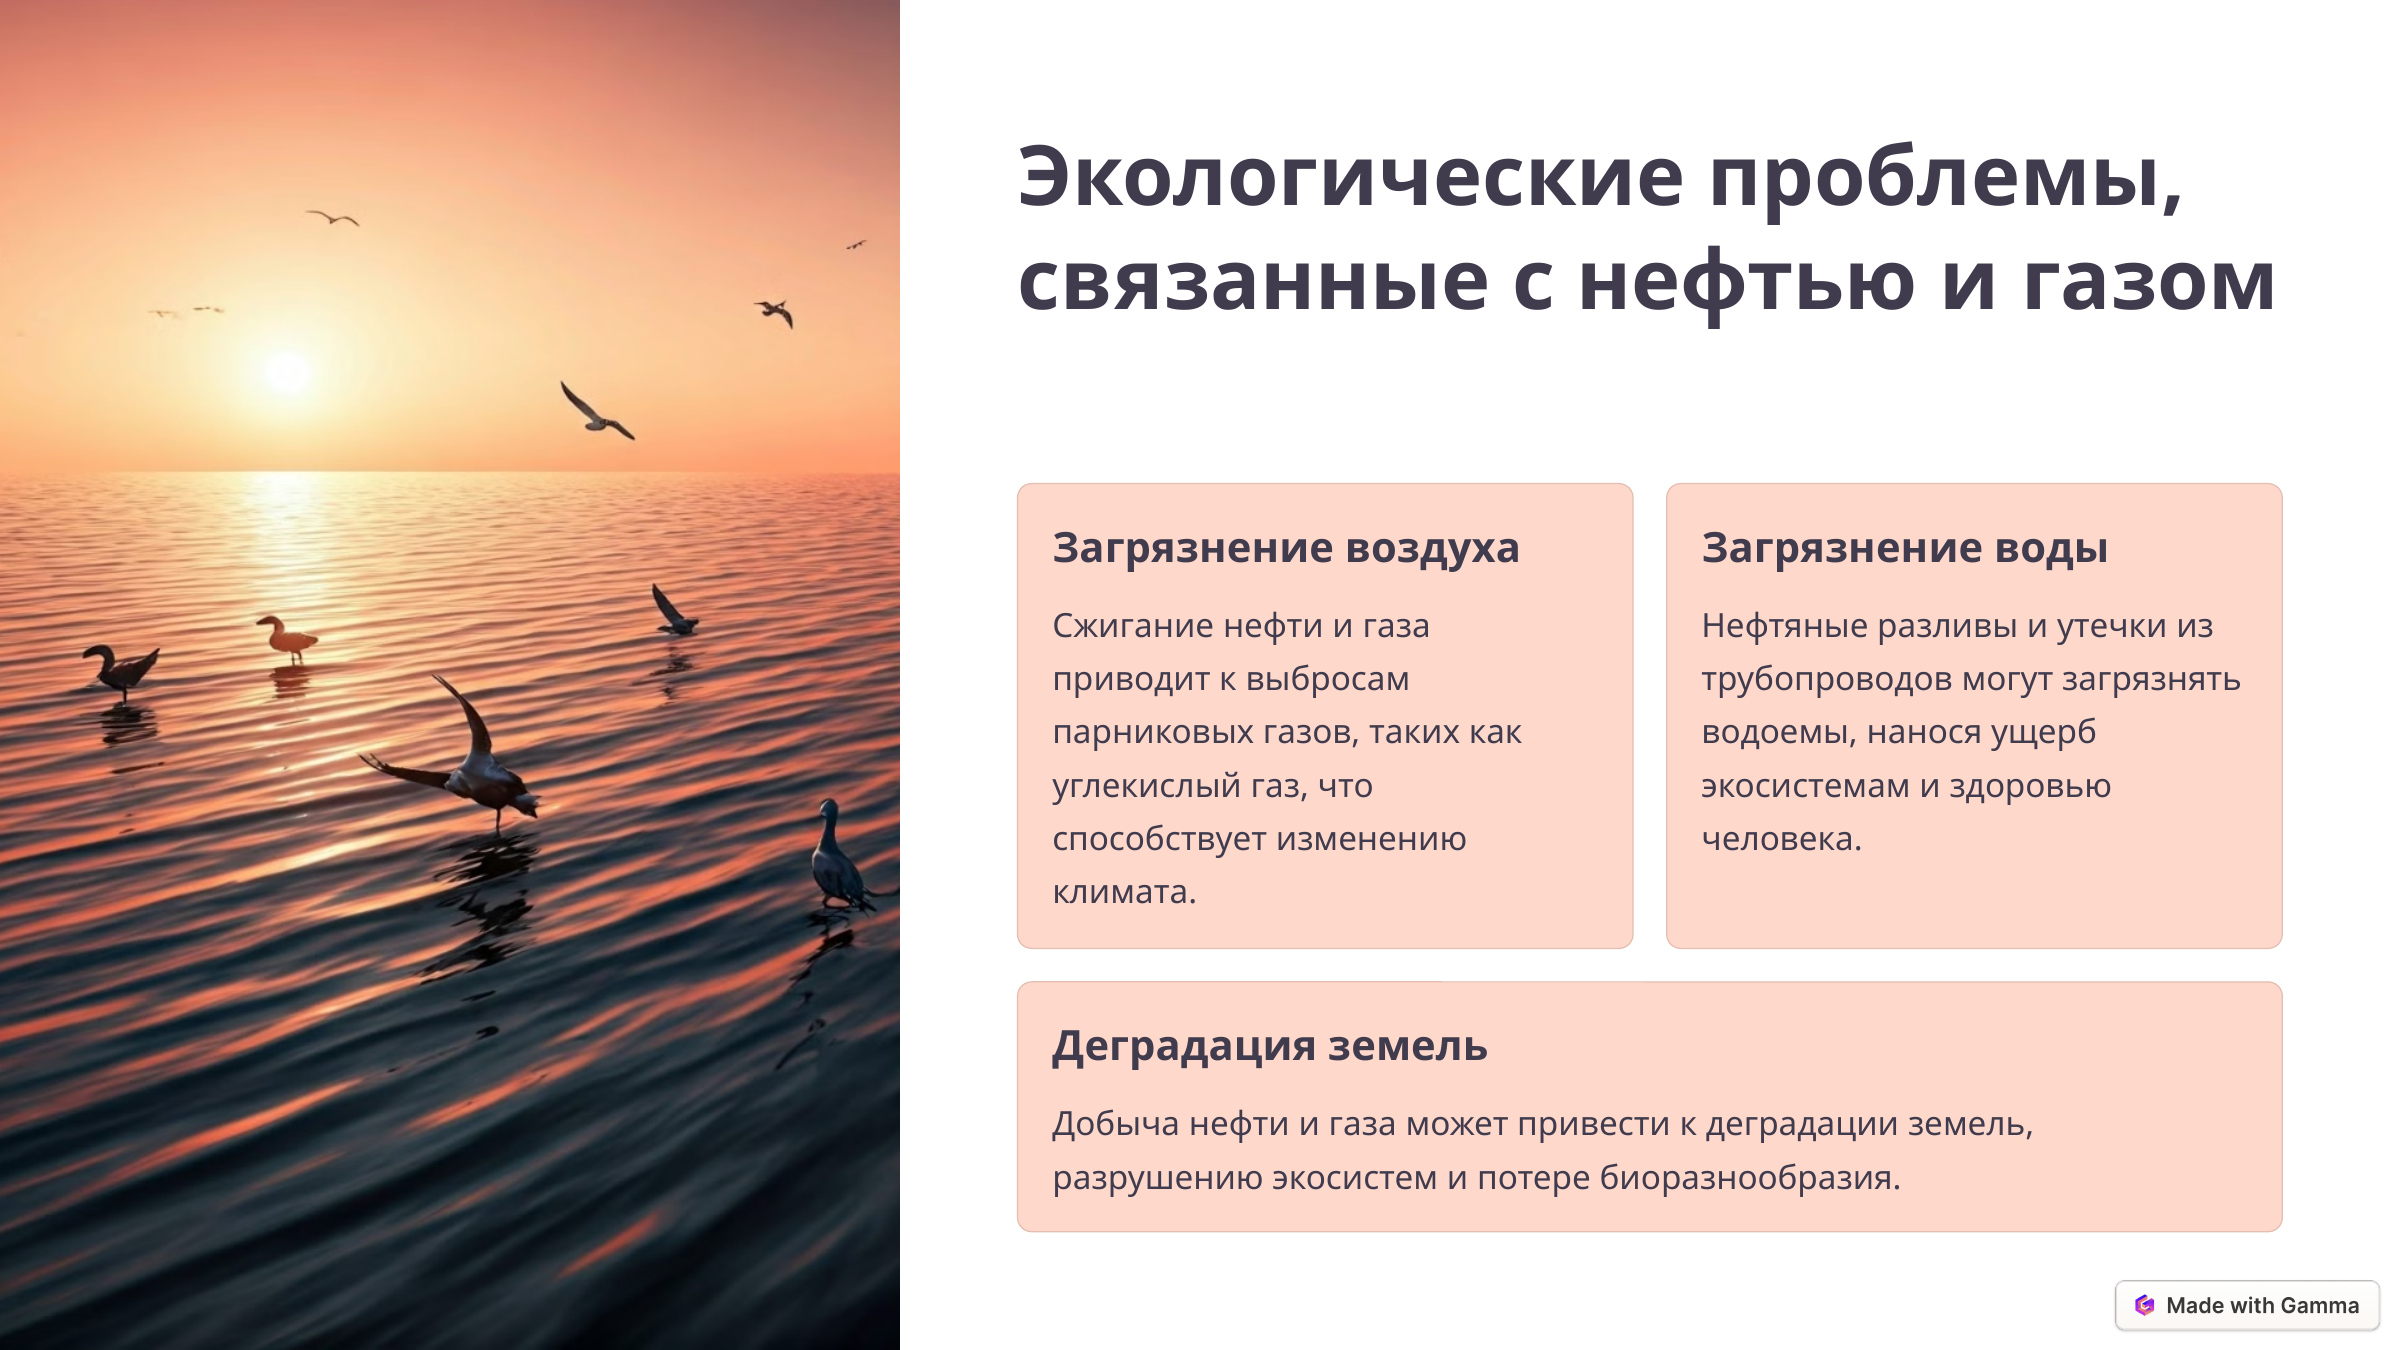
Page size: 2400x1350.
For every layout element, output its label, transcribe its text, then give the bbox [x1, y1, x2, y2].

text_box Нефтяные разливы и утечки из трубопроводов могут загрязнять водоемы, нанося ущерб экосистемам и здоровью человека. [1701, 591, 2248, 860]
text_box Загрязнение воздуха [1052, 518, 1531, 571]
text_box Сжигание нефти и газа приводит к выбросам парниковых газов, таких как углекислый газ, что способствует изменению климата. [1052, 591, 1599, 914]
text_box Загрязнение воды [1701, 518, 2123, 571]
text_box Экологические проблемы, связанные с нефтью и газом [1017, 118, 2283, 434]
text_box [1017, 981, 2283, 1232]
picture [0, 0, 900, 1350]
picture [2106, 1271, 2389, 1339]
text_box Добыча нефти и газа может привести к деградации земель, разрушению экосистем и потере биоразнообразия. [1052, 1089, 2248, 1197]
text_box [1017, 483, 1634, 949]
text_box [1666, 483, 2283, 949]
text_box Деградация земель [1052, 1016, 1491, 1070]
